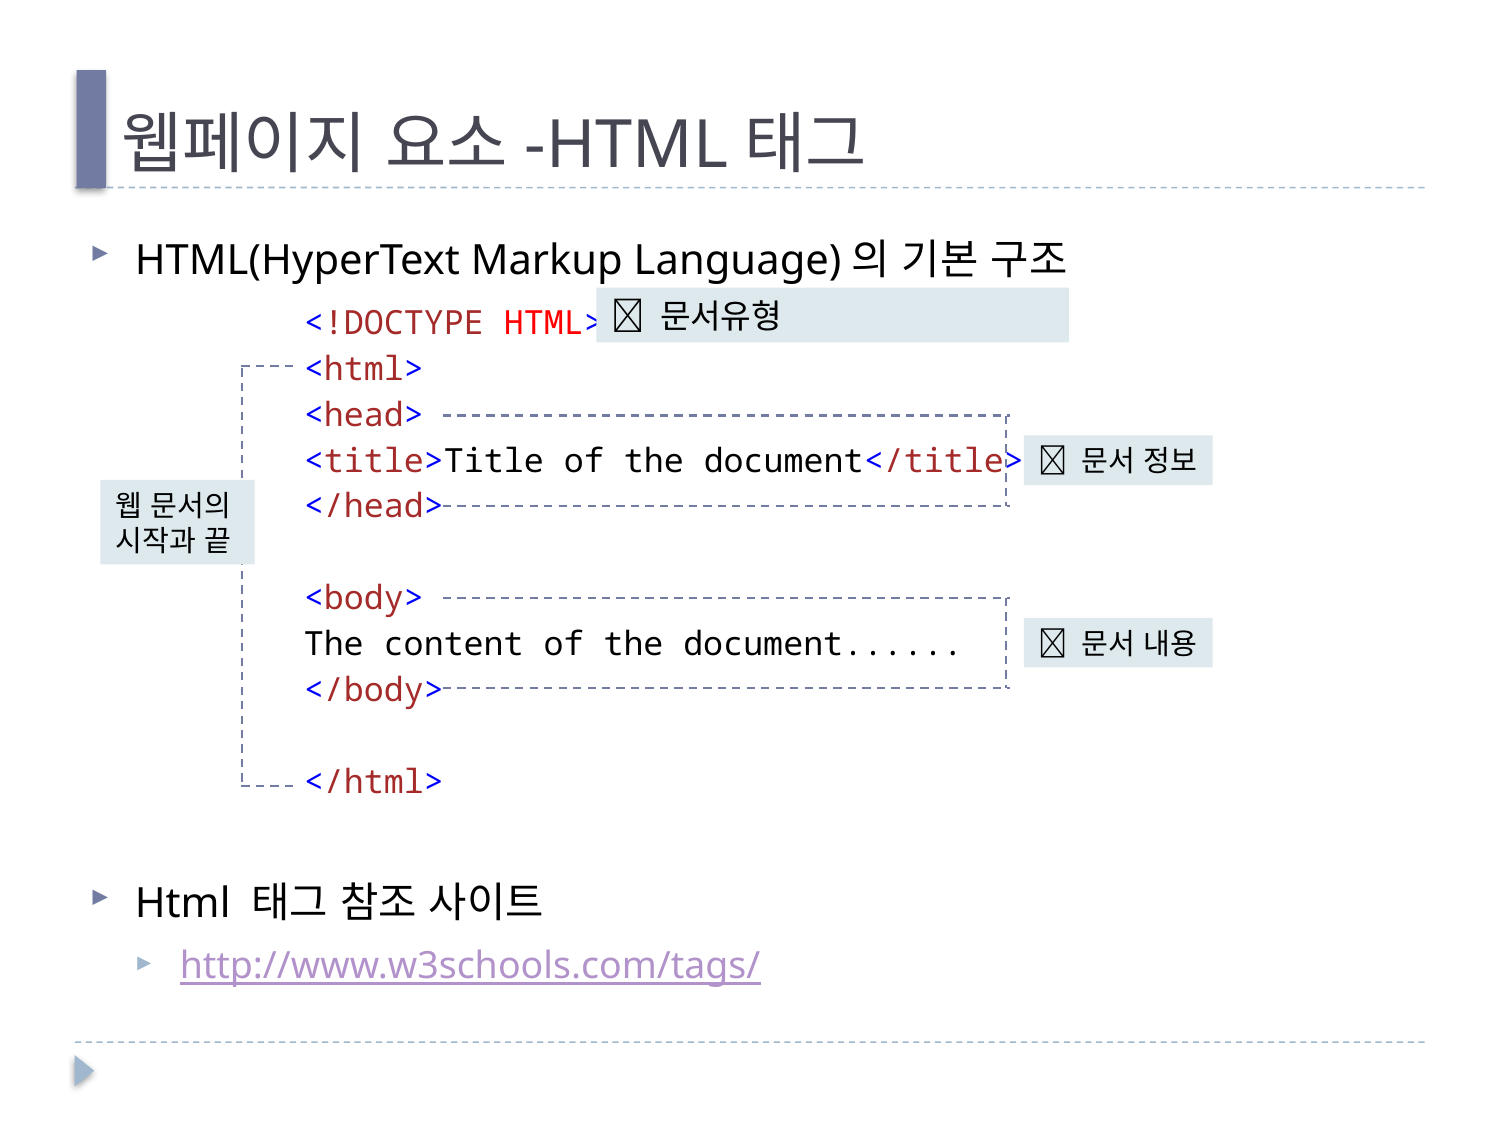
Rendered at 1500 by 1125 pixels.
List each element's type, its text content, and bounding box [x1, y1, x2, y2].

text_box  문서 내용 [1023, 617, 1213, 668]
title 웹페이지 요소-HTML태그 [106, 70, 1425, 189]
text_box  문서 정보 [1023, 435, 1213, 486]
text_box 웹 문서의 시작과 끝 [100, 479, 233, 565]
list HTML(HyperText Markup Language)의 기본 구조 Html 태그 참조 사이트 http://www.w3schools.com/tags/ [75, 200, 1425, 1010]
text_box  문서유형 [596, 287, 1069, 343]
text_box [442, 415, 1011, 507]
text_box <!DOCTYPE HTML> <html> <head> <title>Title of the document</title> </head> <body> The content of the document...... </body> </html> [289, 287, 1211, 808]
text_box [442, 597, 1011, 689]
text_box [239, 366, 294, 787]
